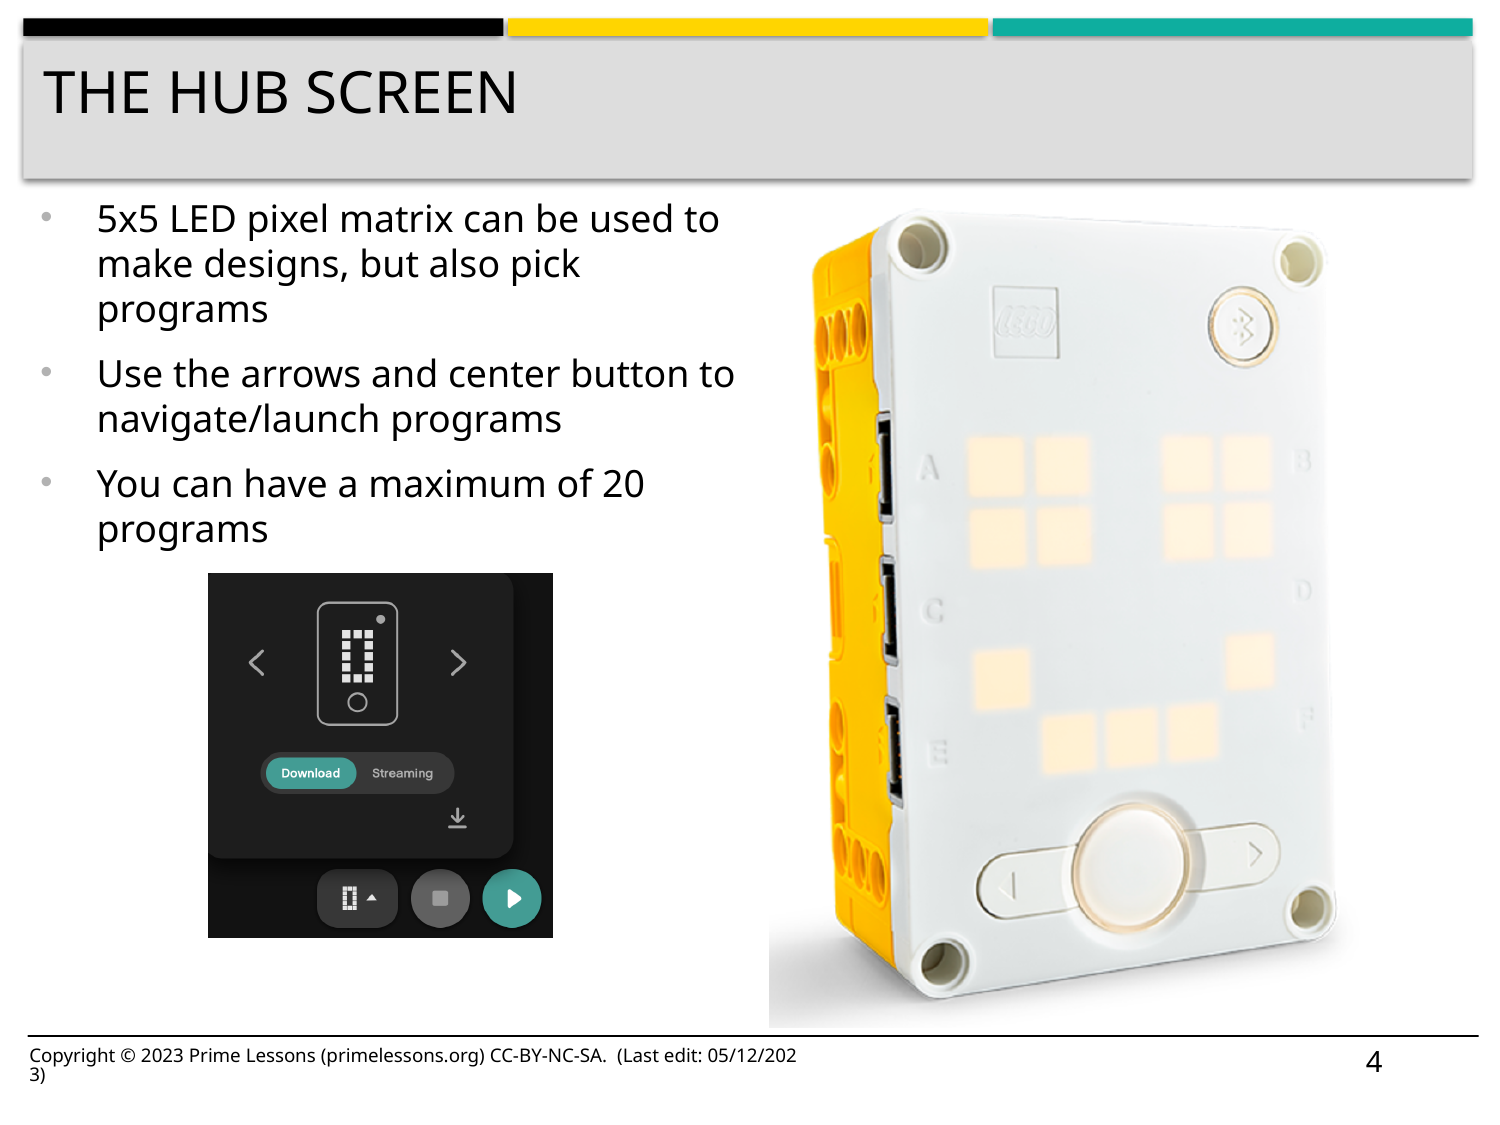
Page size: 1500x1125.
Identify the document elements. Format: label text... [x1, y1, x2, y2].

picture [208, 572, 553, 939]
title The Hub screen [28, 48, 1464, 172]
footer Copyright © 2023 Prime Lessons (primelessons.org) CC-BY-NC-SA. (Last edit: 05/12/2023) [14, 1036, 814, 1097]
list 5x5 LED pixel matrix can be used to make designs, but also pick programs Use the arrows and center button to navigate/launch programs You can have a maximum of 20 programs [25, 187, 770, 1021]
slide_number 4 [1351, 1036, 1478, 1097]
picture [768, 195, 1457, 1029]
